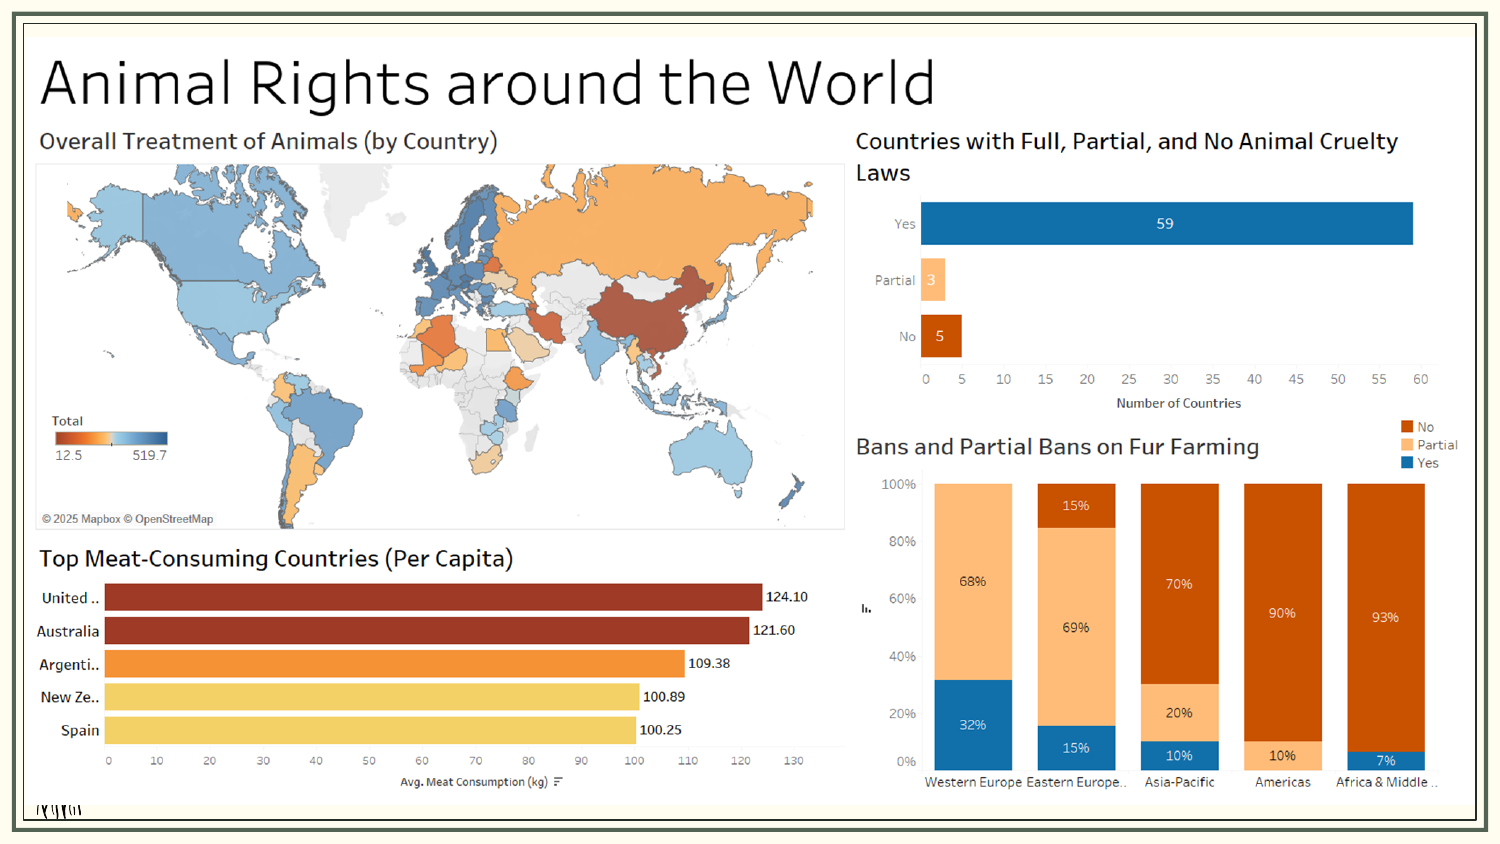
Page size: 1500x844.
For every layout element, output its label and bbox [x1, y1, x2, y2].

picture [25, 37, 1475, 819]
